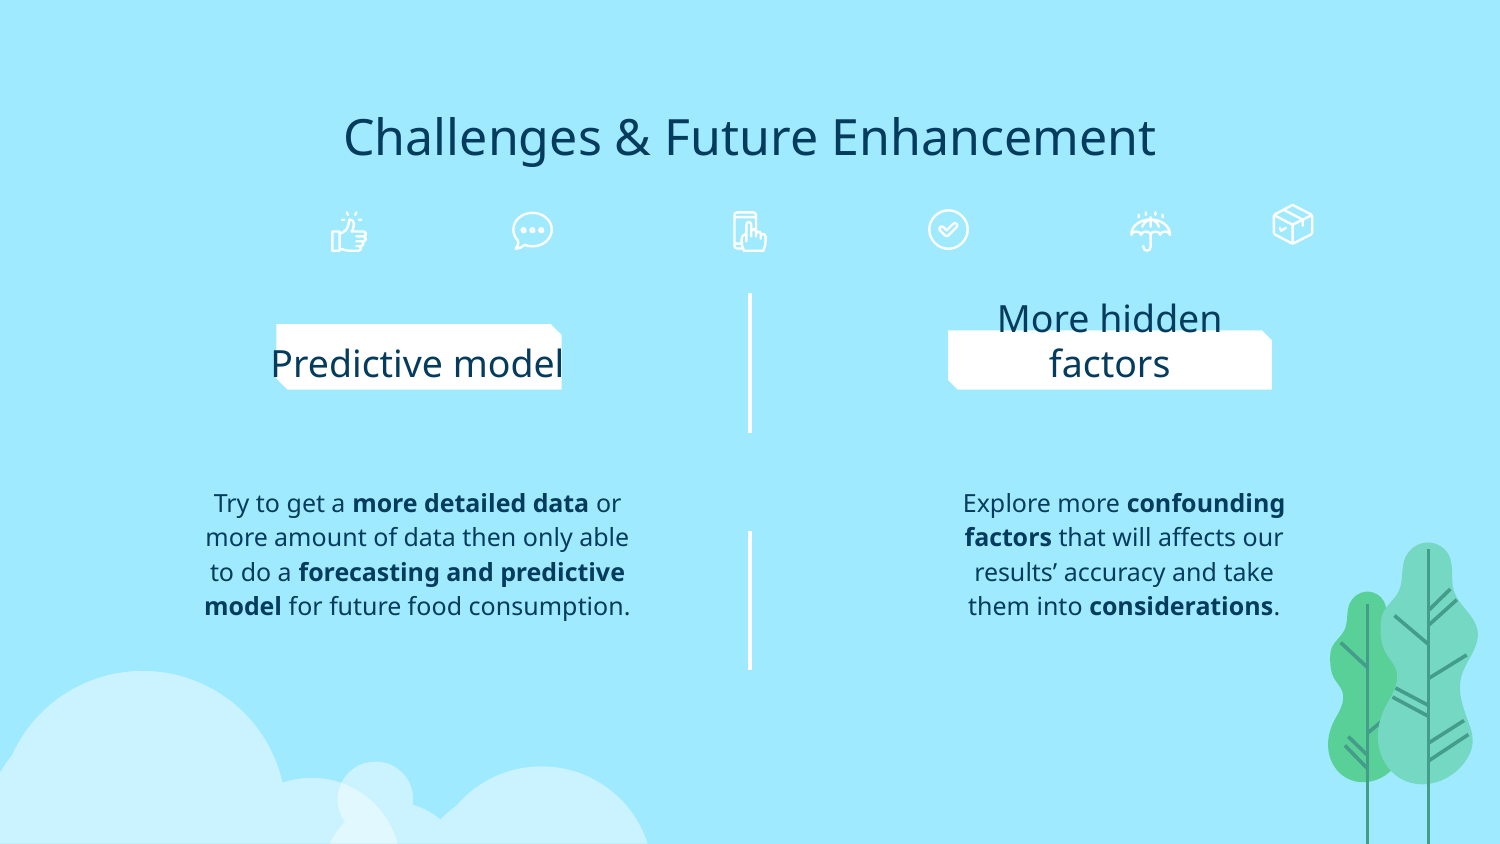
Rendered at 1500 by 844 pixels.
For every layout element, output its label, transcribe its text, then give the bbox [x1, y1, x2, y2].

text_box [1129, 210, 1172, 253]
text_box [733, 211, 767, 252]
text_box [511, 211, 554, 251]
title Predictive model [254, 319, 581, 401]
title More hidden factors [947, 319, 1273, 401]
subtitle Try to get a more detailed data or more amount of data then only able to do a forecasting and predictive model for future food consumption. [184, 468, 651, 598]
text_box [330, 210, 368, 253]
title Challenges & Future Enhancement [117, 90, 1383, 185]
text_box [1272, 203, 1314, 245]
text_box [927, 208, 970, 251]
subtitle Explore more confounding factors that will affects our results’ accuracy and take them into considerations. [928, 468, 1321, 608]
